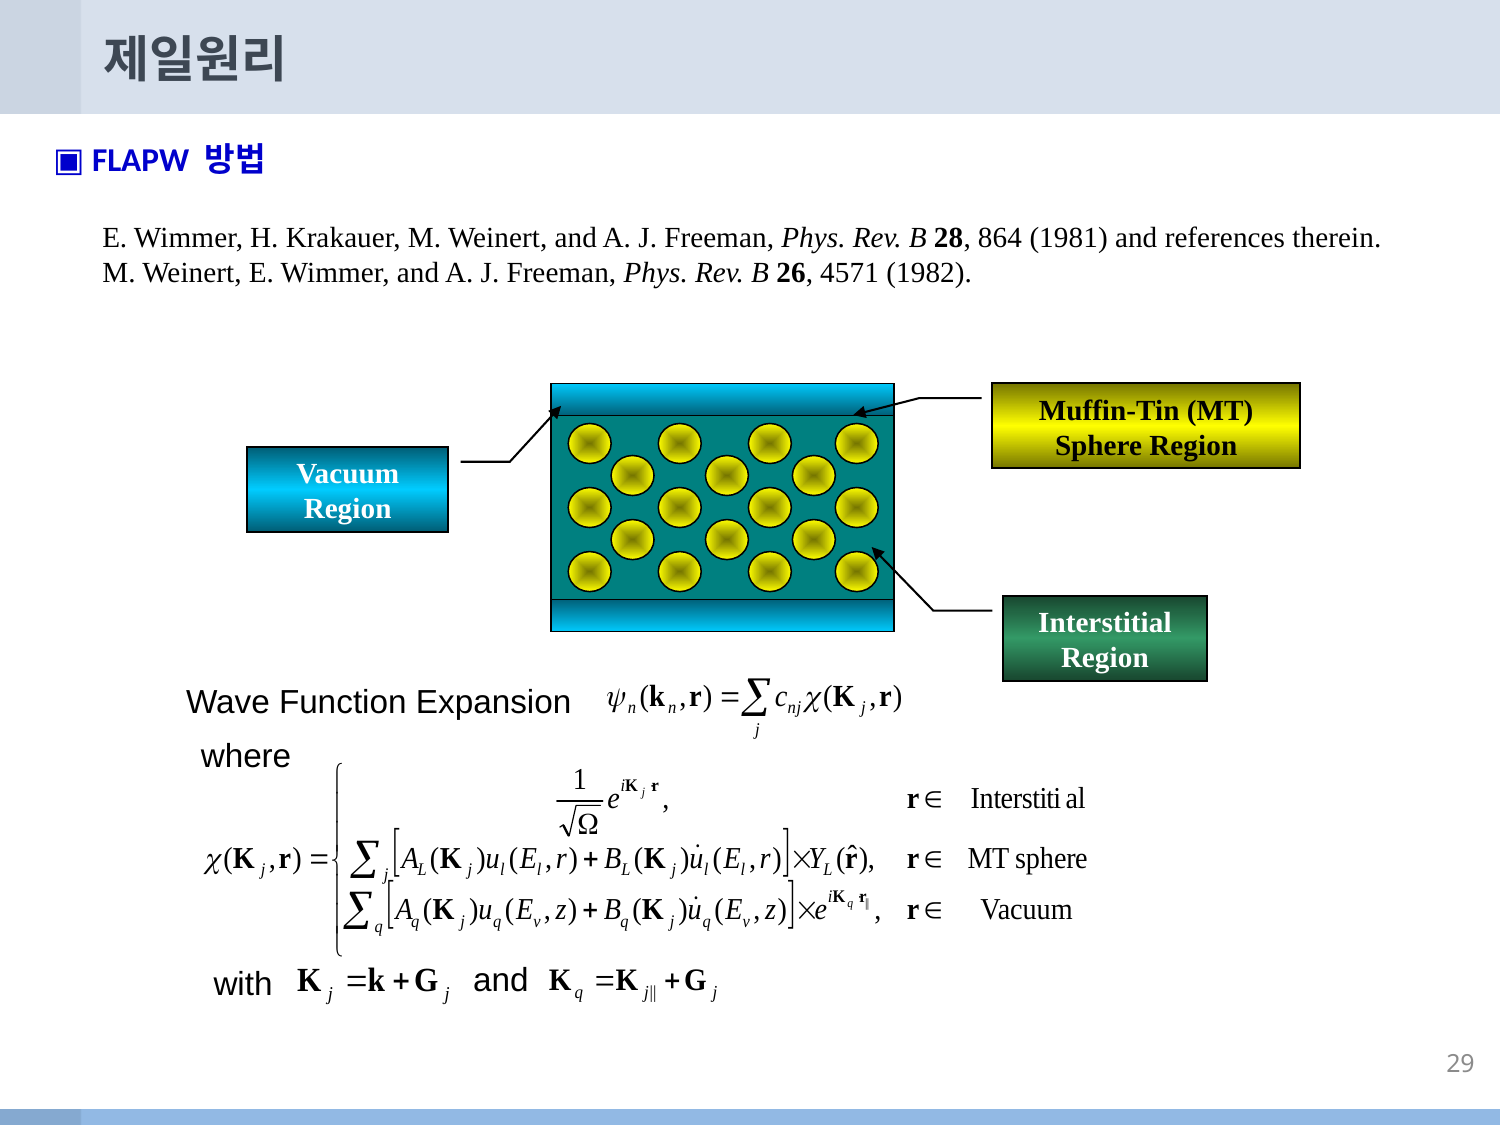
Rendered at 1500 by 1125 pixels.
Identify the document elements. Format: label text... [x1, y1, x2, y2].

slide_number 29 [1139, 1035, 1490, 1095]
text_box with [198, 972, 287, 1009]
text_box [292, 957, 457, 1012]
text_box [603, 672, 909, 745]
text_box ▣ FLAPW 방법 [53, 125, 1428, 178]
picture [0, 0, 1500, 114]
text_box and [463, 973, 539, 1006]
text_box Interstitial Region [1003, 595, 1208, 681]
text_box Wave Function Expansion [171, 673, 588, 728]
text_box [550, 383, 895, 632]
text_box Vacuum Region [247, 446, 449, 532]
text_box where [186, 727, 307, 782]
picture [0, 1109, 1500, 1125]
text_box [544, 958, 725, 1009]
text_box Muffin-Tin (MT) Sphere Region [992, 383, 1300, 469]
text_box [198, 756, 1094, 965]
title 제일원리 [88, 10, 1058, 106]
text_box E. Wimmer, H. Krakauer, M. Weinert, and A. J. Freeman, Phys. Rev. B 28, 864 (1981) and references therein. M. Weinert, E. Wimmer, and A. J. Freeman, Phys. Rev. B 26, 4571 (1982). [87, 211, 1425, 296]
